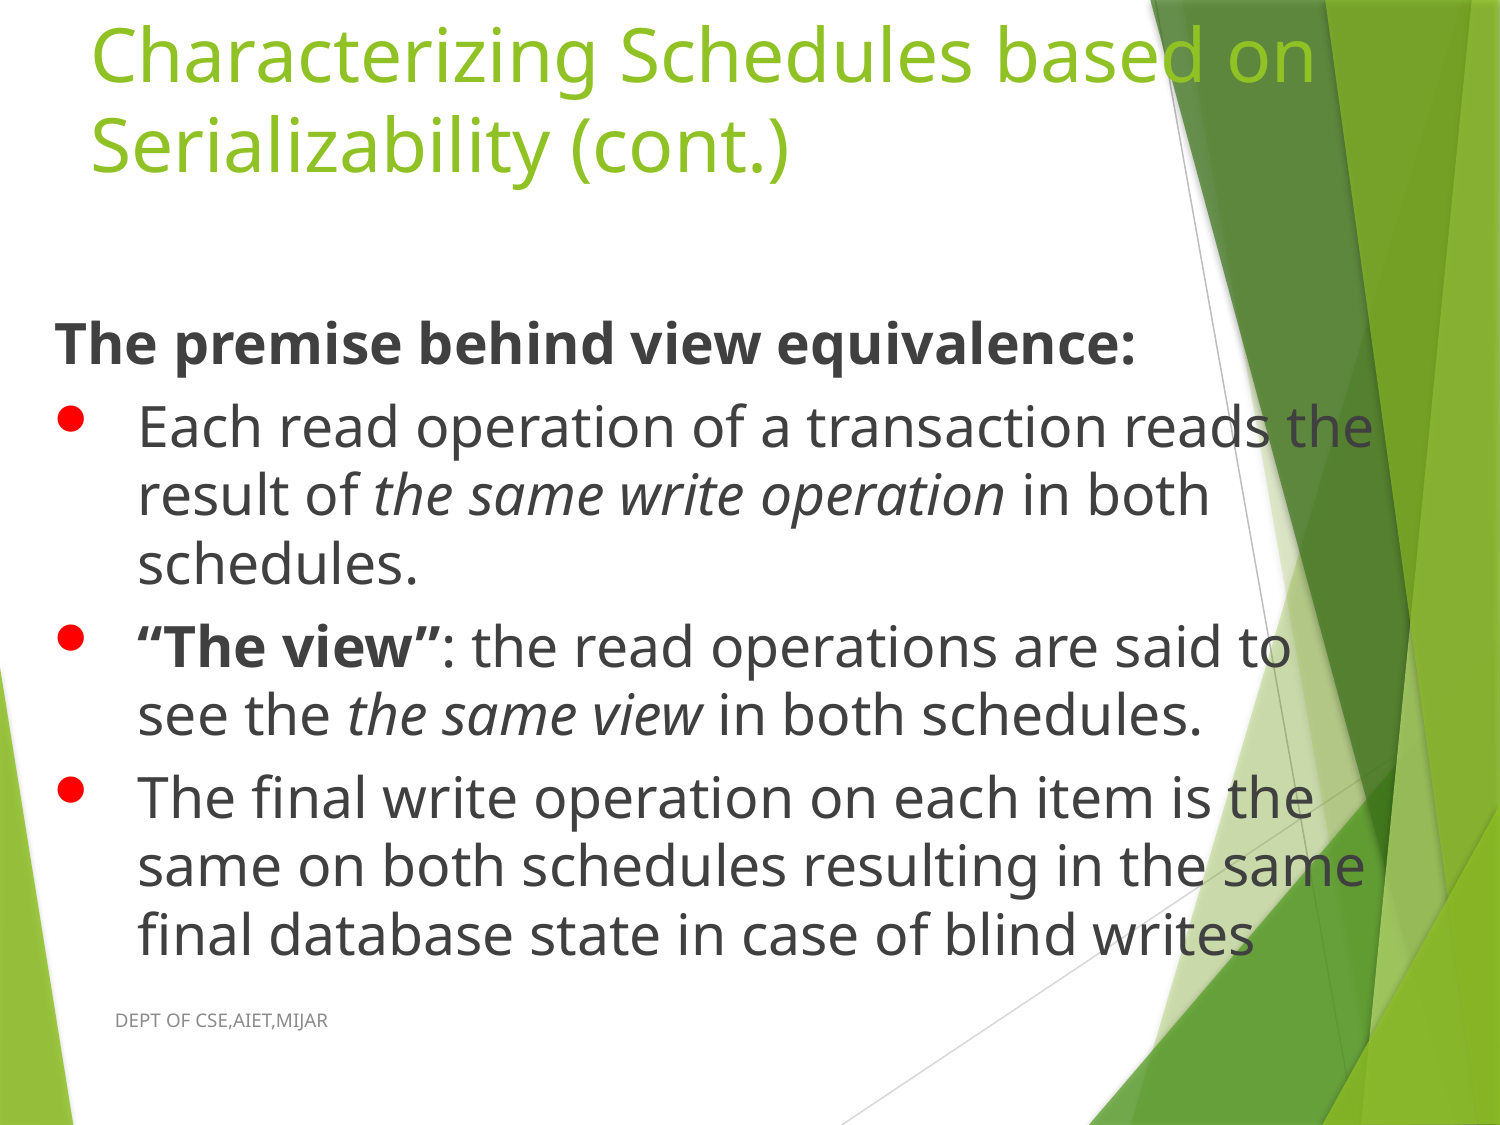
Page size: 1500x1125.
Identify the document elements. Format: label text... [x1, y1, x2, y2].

footer DEPT OF CSE,AIET,MIJAR [99, 991, 859, 1051]
list The premise behind view equivalence: Each read operation of a transaction reads the result of the same write operation in both schedules. “The view”: the read operations are said to see the the same view in both schedules. The final write operation on each item is the same on both schedules resulting in the same final database state in case of blind writes [37, 299, 1398, 989]
title Characterizing Schedules based on Serializability (cont.) [75, 0, 1350, 236]
